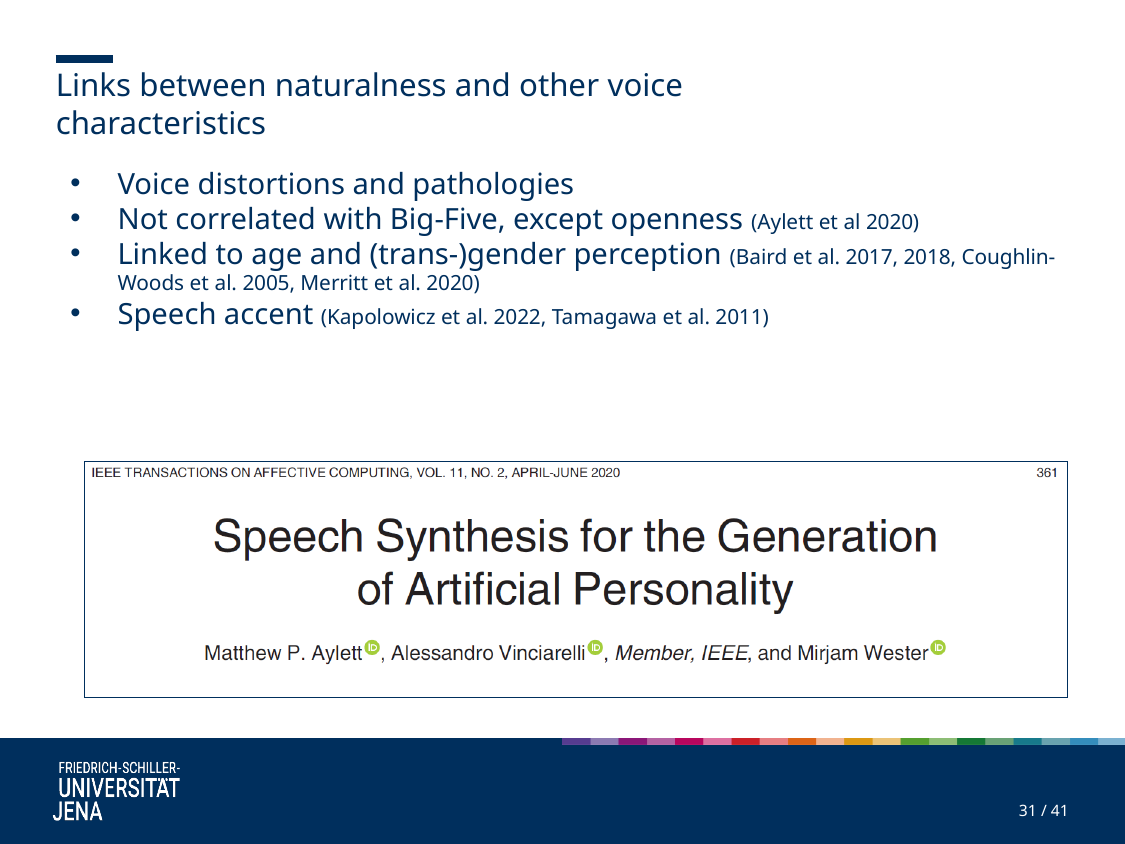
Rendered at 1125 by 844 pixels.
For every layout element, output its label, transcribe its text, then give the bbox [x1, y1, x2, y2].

picture [562, 738, 1125, 745]
picture [84, 461, 1068, 698]
picture [51, 755, 181, 827]
text_box Voice distortions and pathologies Not correlated with Big-Five, except openness (Aylett et al 2020) Linked to age and (trans-)gender perception (Baird et al. 2017, 2018, Coughlin-Woods et al. 2005, Merritt et al. 2020) Speech accent (Kapolowicz et al. 2022, Tamagawa et al. 2011) [55, 157, 1090, 373]
text_box Links between naturalness and other voice characteristics [54, 63, 856, 112]
